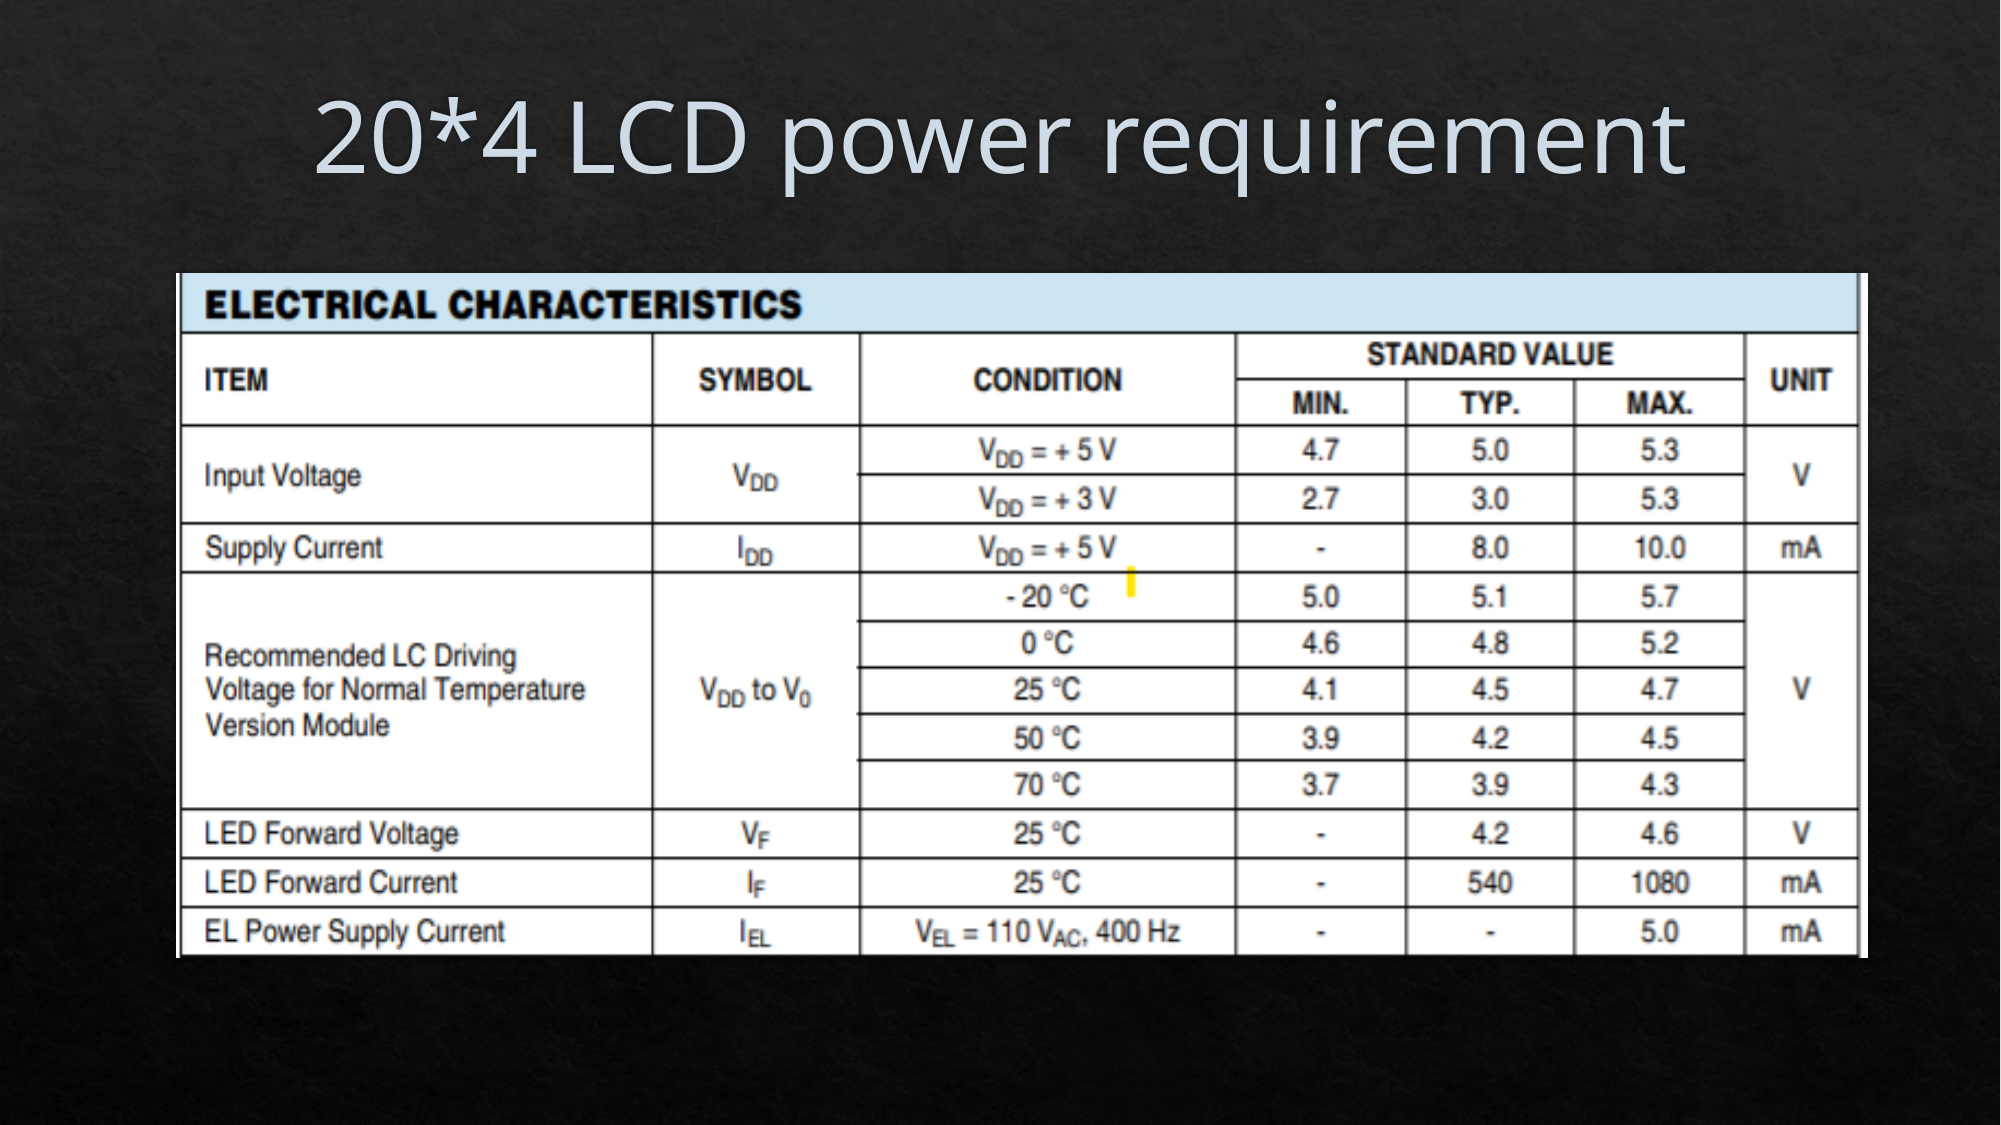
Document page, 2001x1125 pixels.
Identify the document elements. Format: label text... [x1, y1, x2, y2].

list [176, 273, 1868, 959]
text_box [0, 0, 2000, 1125]
title 20*4 LCD power requirement [225, 23, 1775, 203]
